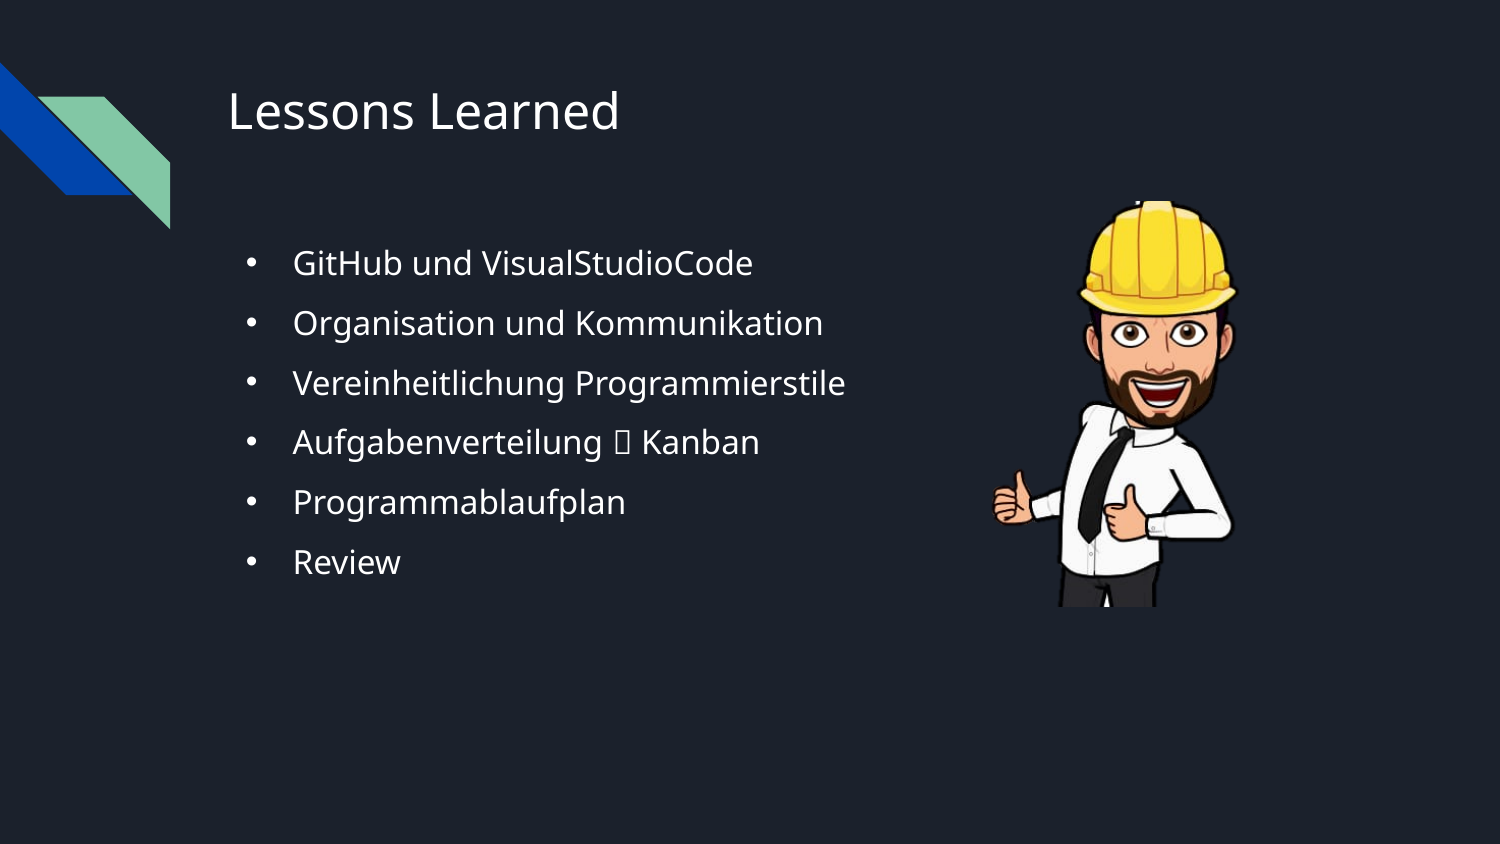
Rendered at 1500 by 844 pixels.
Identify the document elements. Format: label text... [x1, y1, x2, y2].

picture [916, 201, 1320, 607]
title Lessons Learned [212, 64, 1368, 215]
text_box GitHub und VisualStudioCode Organisation und Kommunikation Vereinheitlichung Programmierstile Aufgabenverteilung  Kanban Programmablaufplan Review [231, 214, 936, 709]
